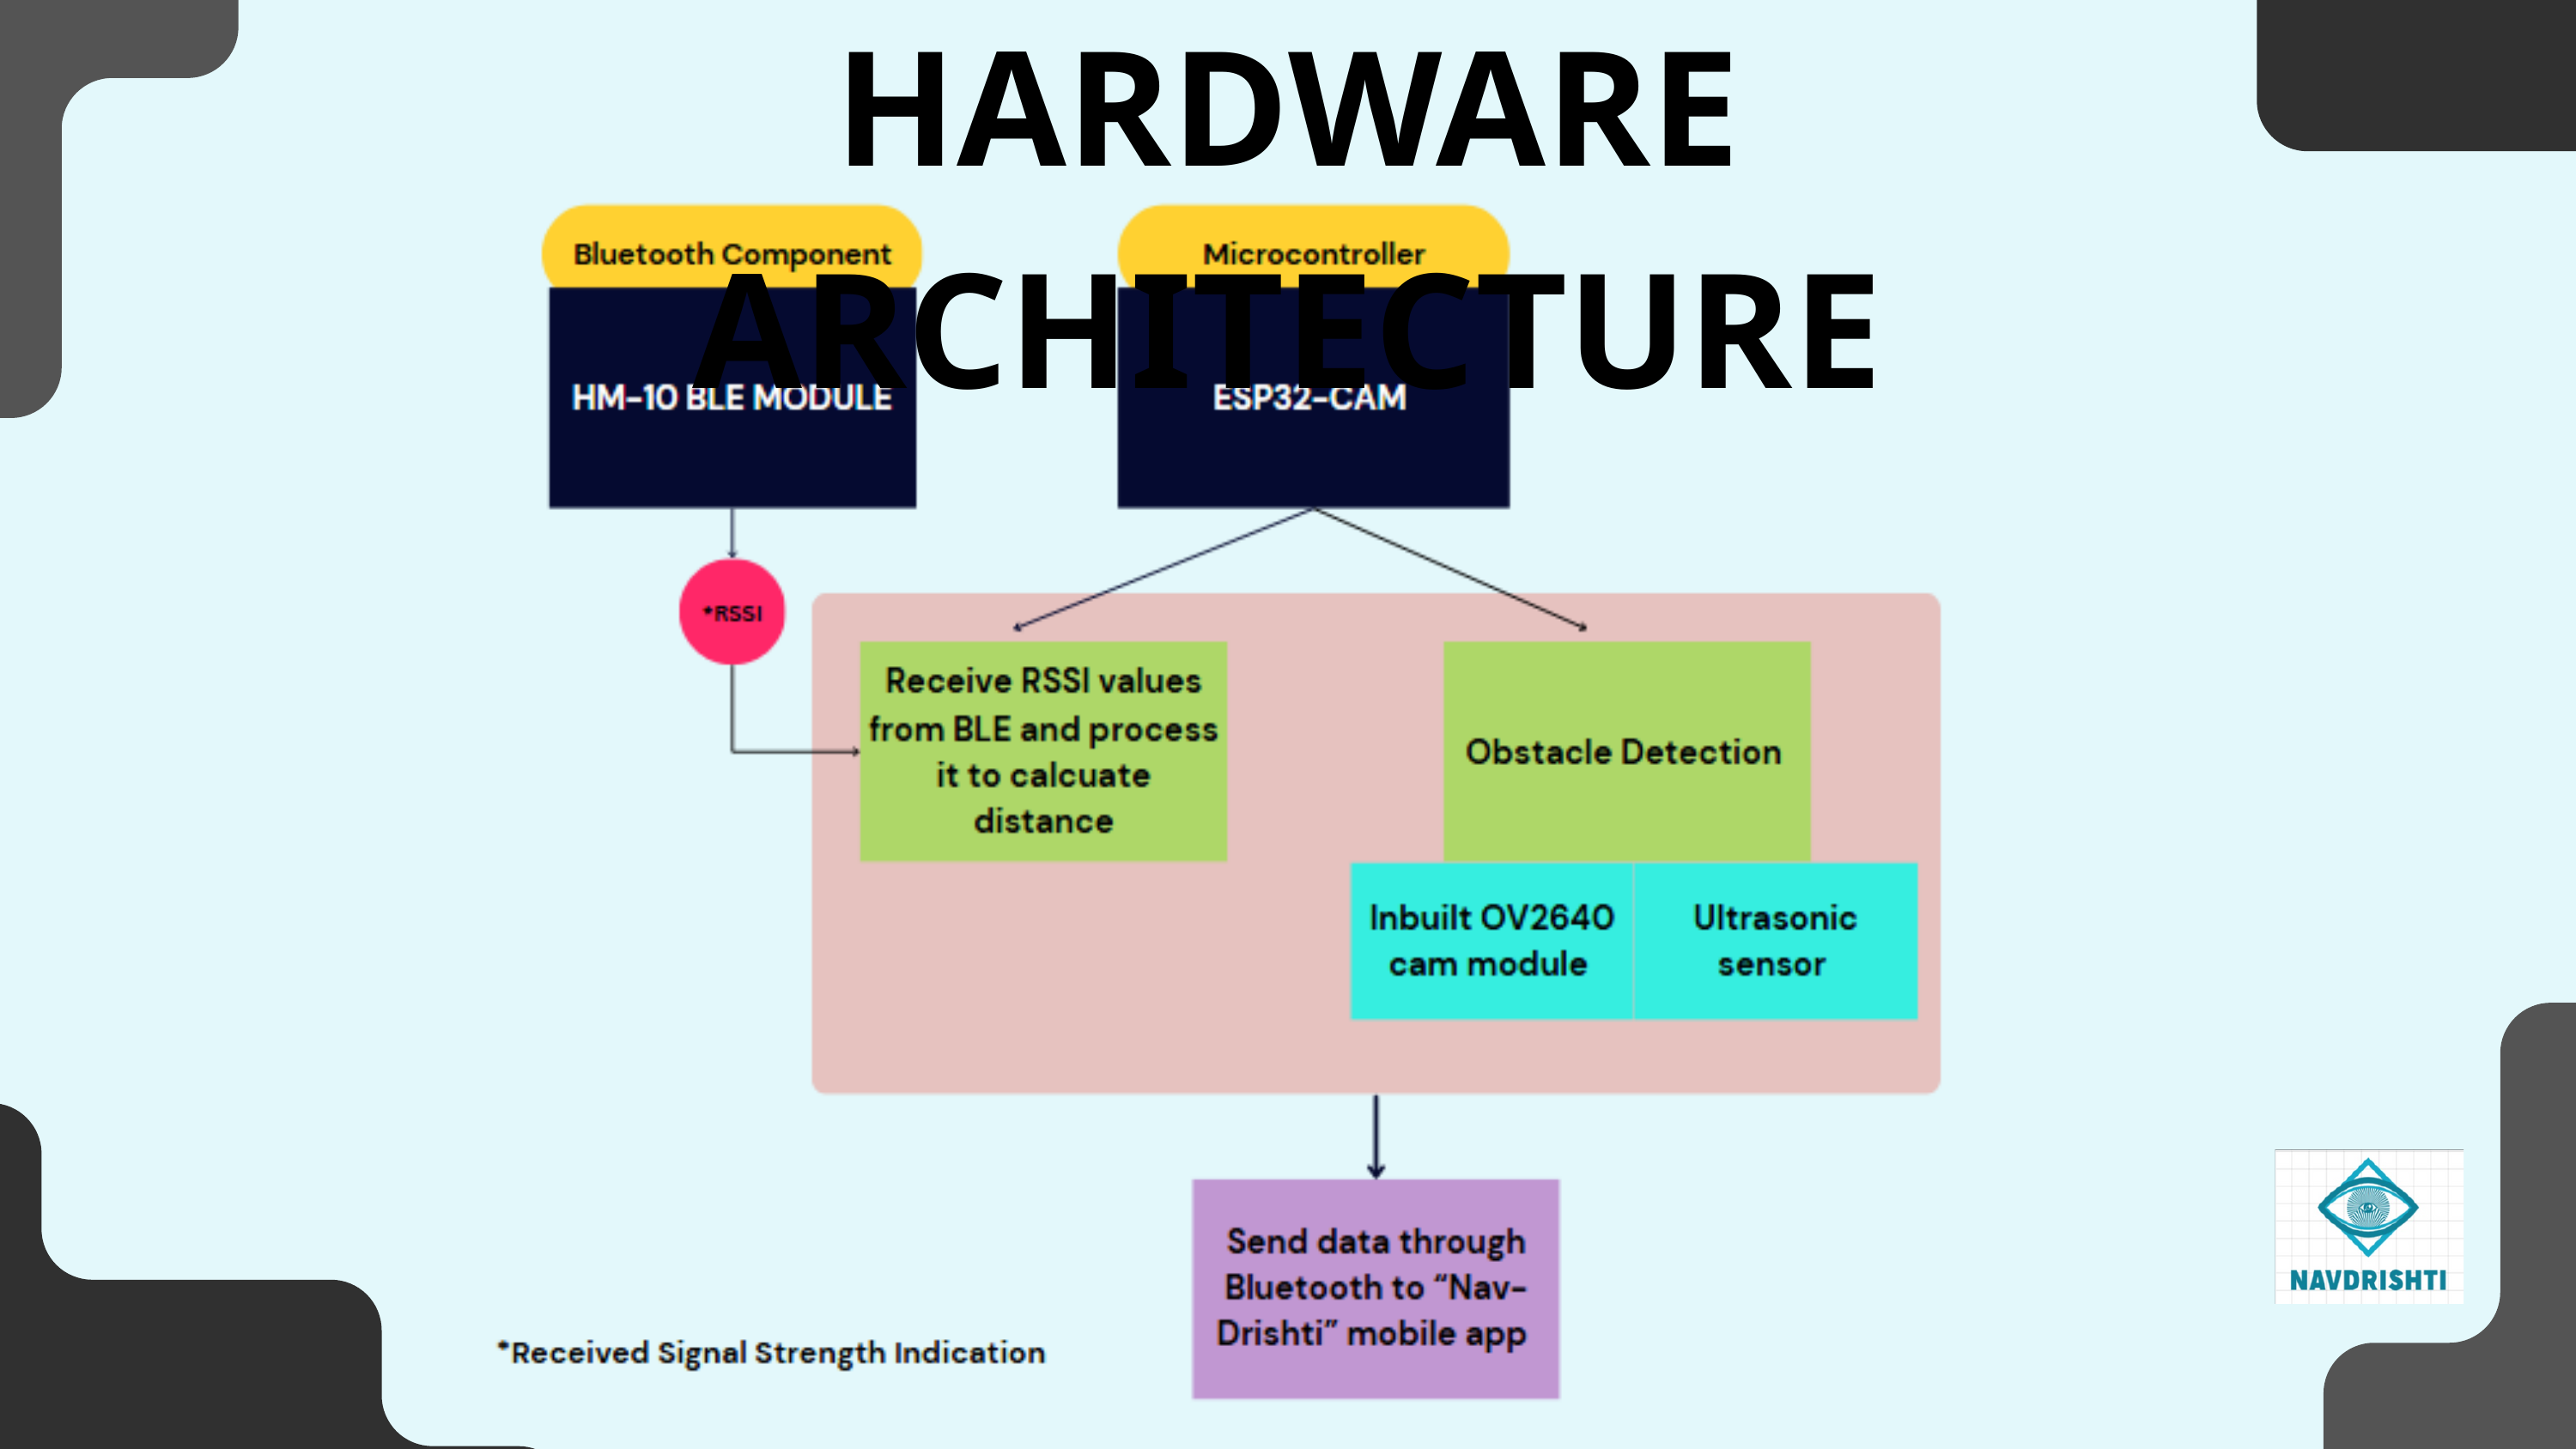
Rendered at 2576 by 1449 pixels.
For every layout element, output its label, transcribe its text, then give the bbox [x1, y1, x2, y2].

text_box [2257, 0, 2576, 318]
text_box [471, 421, 2105, 1430]
text_box HARDWARE ARCHITECTURE [386, 0, 2211, 421]
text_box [0, 0, 383, 462]
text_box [0, 1102, 570, 1449]
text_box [2179, 959, 2576, 1446]
